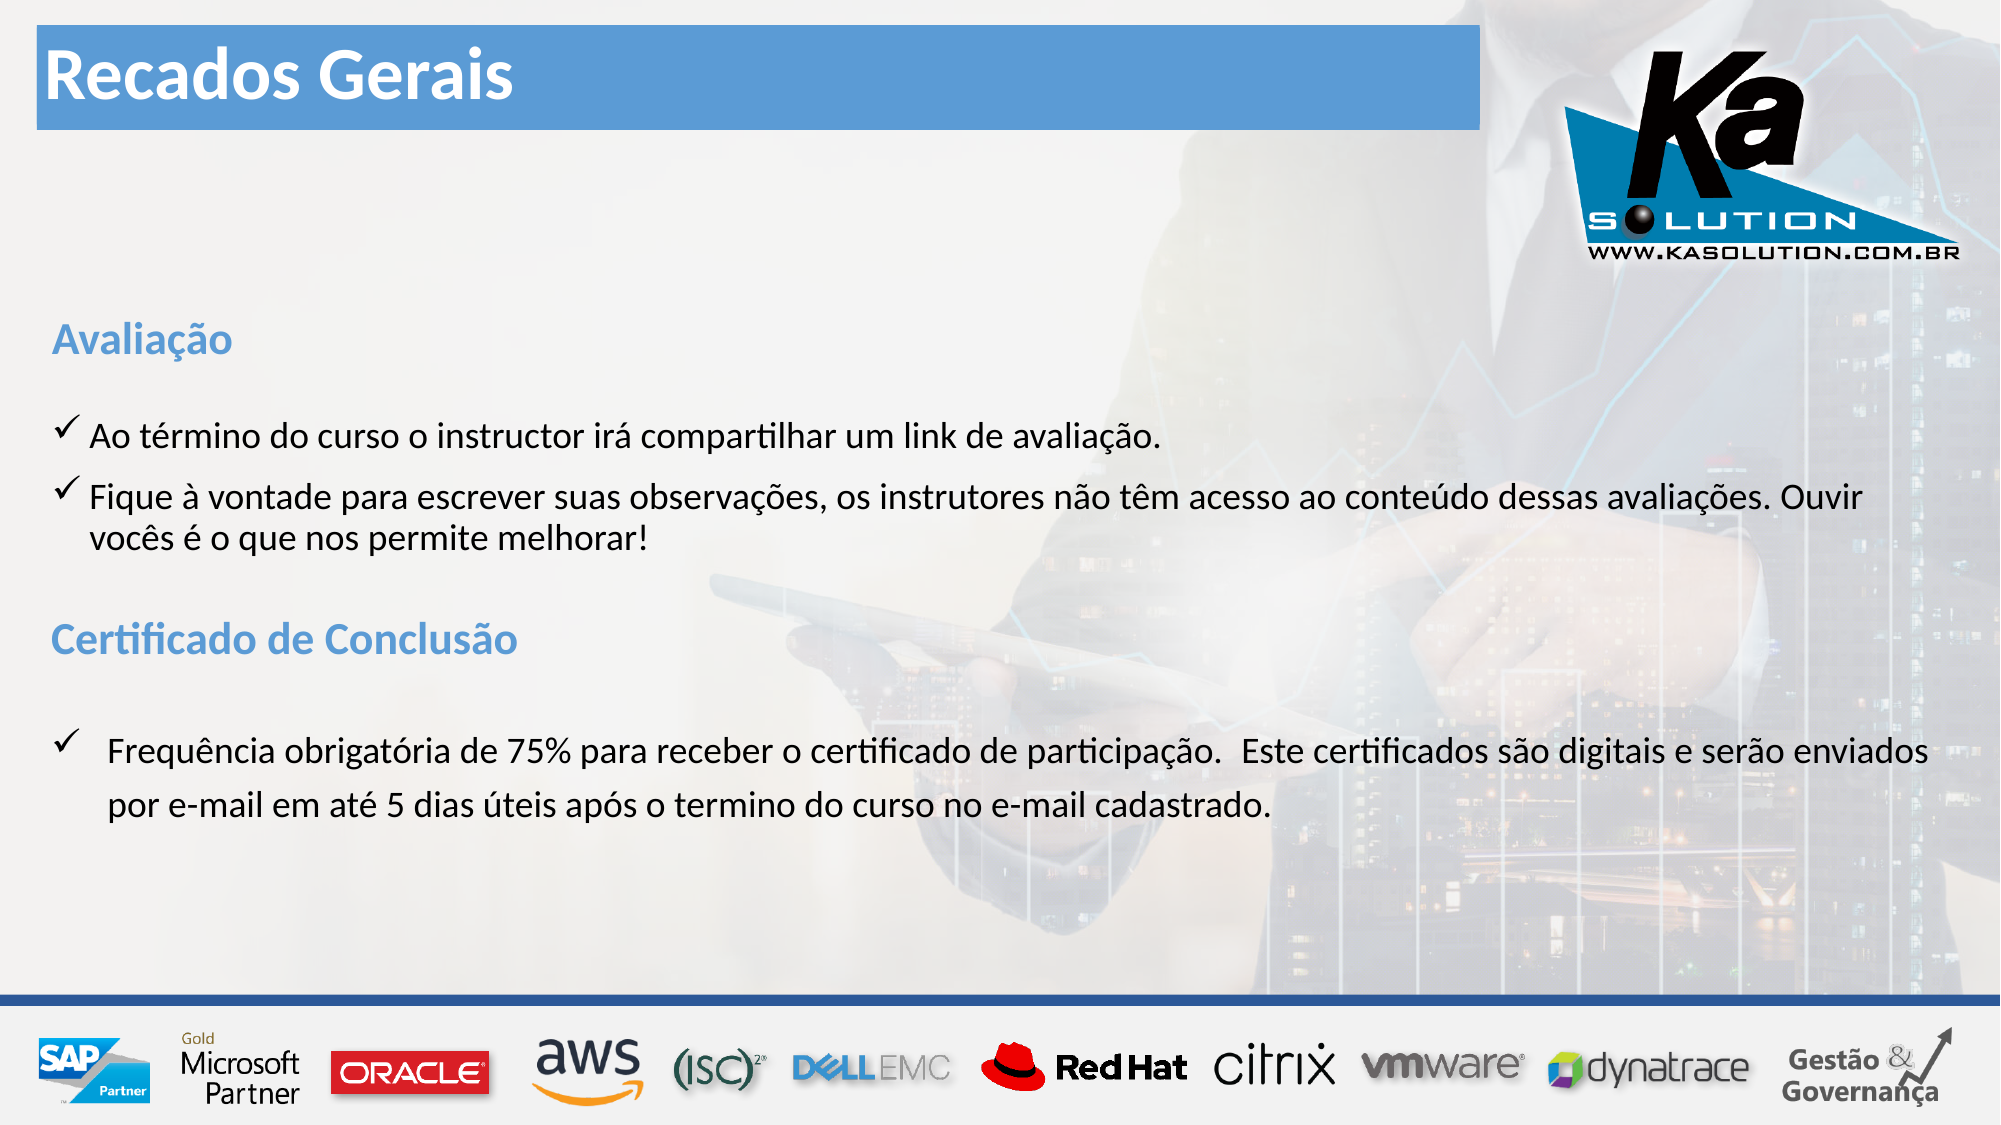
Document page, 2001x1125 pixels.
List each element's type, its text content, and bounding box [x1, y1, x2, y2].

text_box Frequência obrigatória de 75% para receber o certificado de participação. Este certificados são digitais e serão enviados por e-mail em até 5 dias úteis após o termino do curso no e-mail cadastrado. [43, 709, 1960, 833]
picture [181, 1015, 300, 1121]
picture [1546, 1050, 1750, 1089]
picture [38, 1038, 150, 1125]
picture [109, 1089, 117, 1095]
text_box Certificado de Conclusão [43, 607, 1472, 672]
picture [331, 1002, 768, 1113]
list Recados Gerais [36, 27, 1481, 125]
picture [122, 1087, 128, 1095]
text_box Ao término do curso o instructor irá compartilhar um link de avaliação. Fique à vontade para escrever suas observações, os instrutores não têm acesso ao conteúdo dessas avaliações. Ouvir vocês é o que nos permite melhorar! [44, 408, 1961, 573]
picture [978, 1035, 1196, 1096]
picture [1359, 1053, 1527, 1078]
picture [789, 1053, 952, 1087]
text_box Avaliação [44, 307, 1473, 373]
text_box Recados Gerais [36, 125, 1480, 130]
picture [131, 1090, 144, 1095]
picture [1551, 33, 1969, 275]
picture [1764, 1010, 1968, 1124]
picture [1214, 1040, 1336, 1087]
